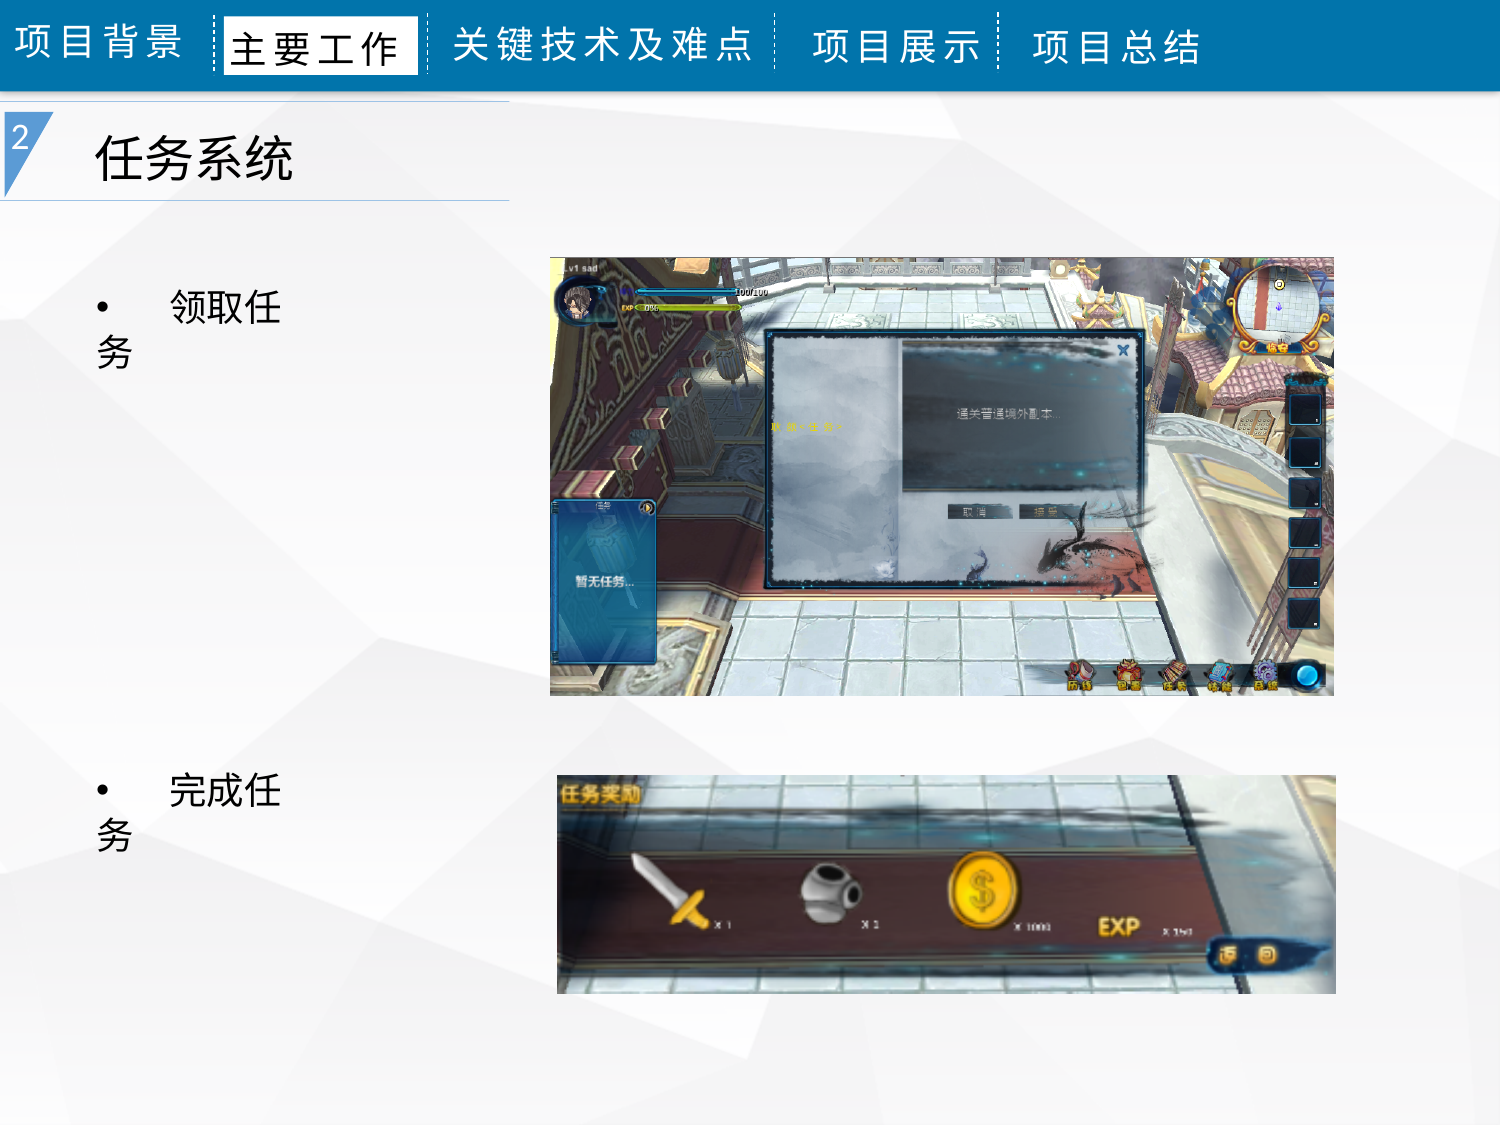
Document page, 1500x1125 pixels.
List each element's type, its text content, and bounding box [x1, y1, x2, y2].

text_box 完成任务 [81, 759, 330, 865]
text_box 项目背景 [0, 11, 211, 71]
text_box 领取任务 [81, 276, 330, 382]
text_box 2 [3, 110, 56, 198]
picture [0, 92, 1500, 1125]
text_box 项目总结 [1017, 16, 1231, 77]
text_box 关键技术及难点 [437, 13, 776, 74]
text_box 主要工作 [214, 18, 428, 78]
text_box 项目展示 [797, 15, 1010, 76]
text_box [0, 0, 1500, 92]
